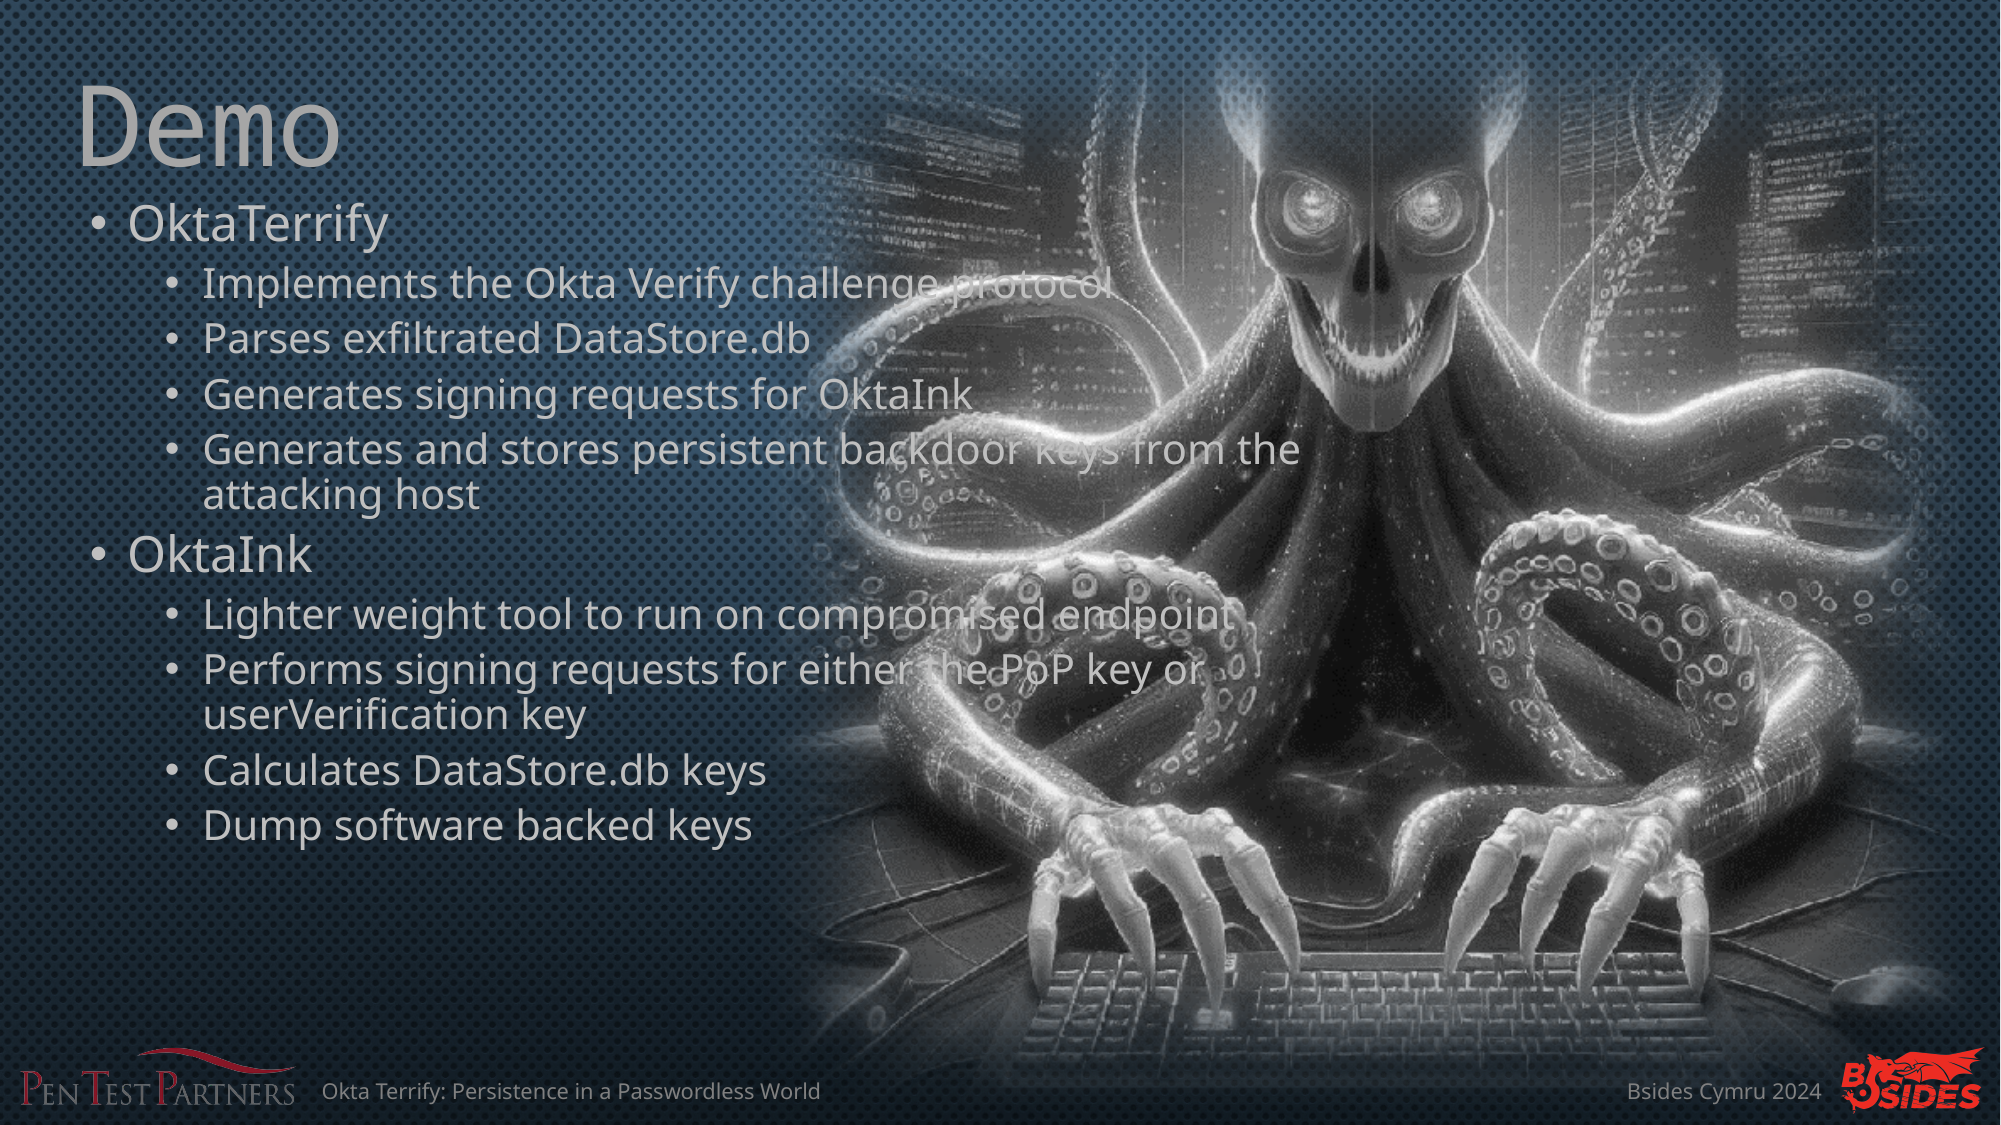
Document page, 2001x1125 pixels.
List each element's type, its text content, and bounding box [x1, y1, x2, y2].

text_box Demo [59, 76, 1940, 167]
picture [20, 1047, 297, 1105]
picture [1841, 1047, 1985, 1114]
picture [864, 167, 1877, 1001]
text_box OktaTerrify Implements the Okta Verify challenge protocol Parses exfiltrated DataStore.db Generates signing requests for OktaInk Generates and stores persistent backdoor keys from the attacking host OktaInk Lighter weight tool to run on compromised endpoint Performs signing requests for either the PoP key or userVerification key Calculates DataStore.db keys Dump software backed keys [0, 190, 1482, 984]
